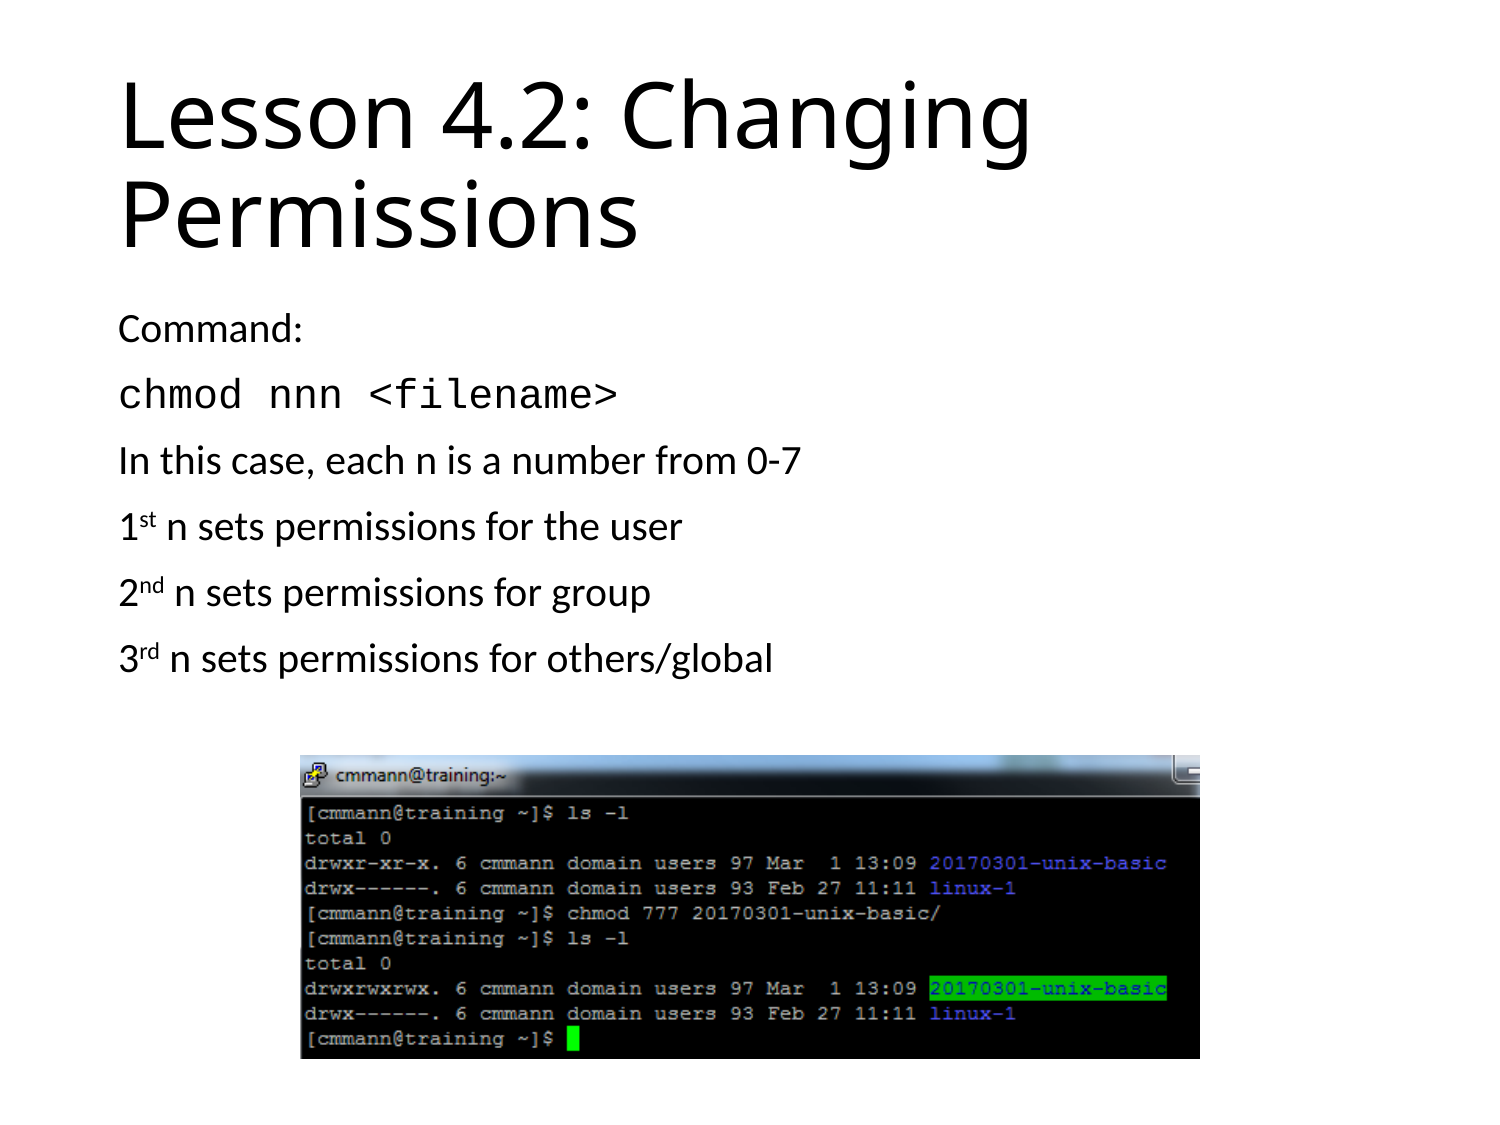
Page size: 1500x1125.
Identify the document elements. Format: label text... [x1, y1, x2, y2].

picture [299, 755, 1200, 1059]
title Lesson 4.2: Changing Permissions [103, 59, 1397, 278]
list Command: chmod nnn <filename> In this case, each n is a number from 0-7 1st n sets permissions for the user 2nd n sets permissions for group 3rd n sets permissions for others/global [103, 299, 1397, 1014]
